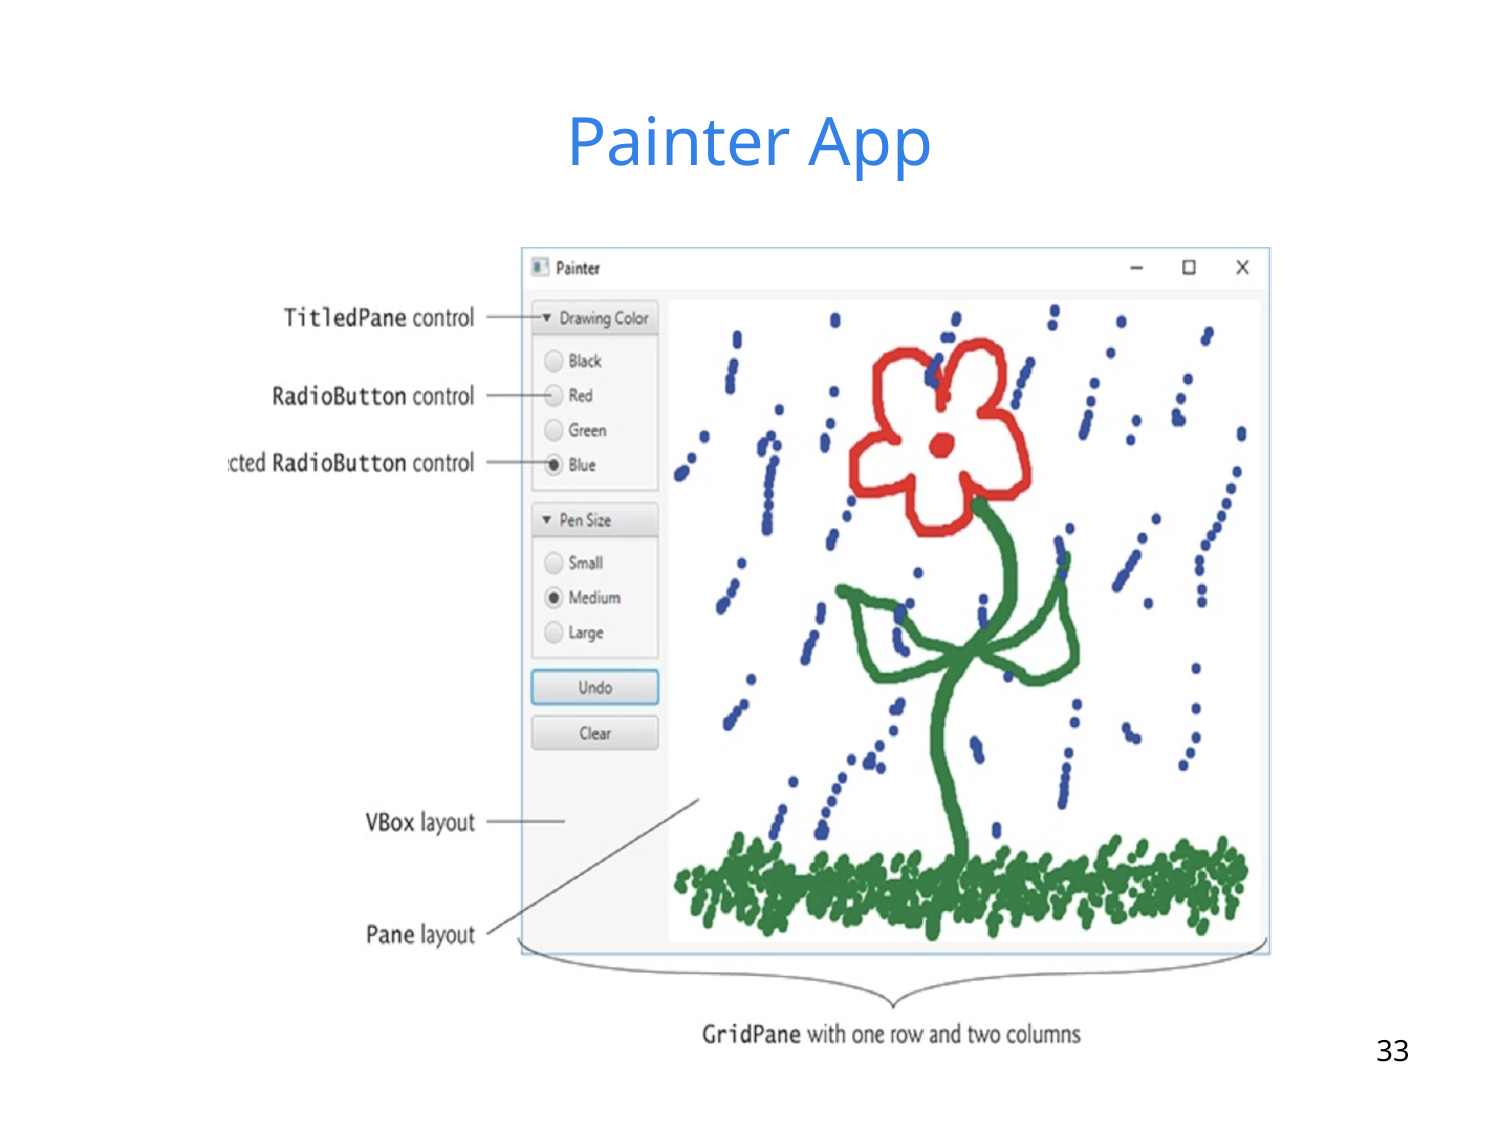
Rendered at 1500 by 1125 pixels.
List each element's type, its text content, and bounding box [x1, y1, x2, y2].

picture [228, 212, 1272, 1082]
title Painter App [75, 45, 1425, 233]
slide_number 33 [1074, 1024, 1425, 1103]
